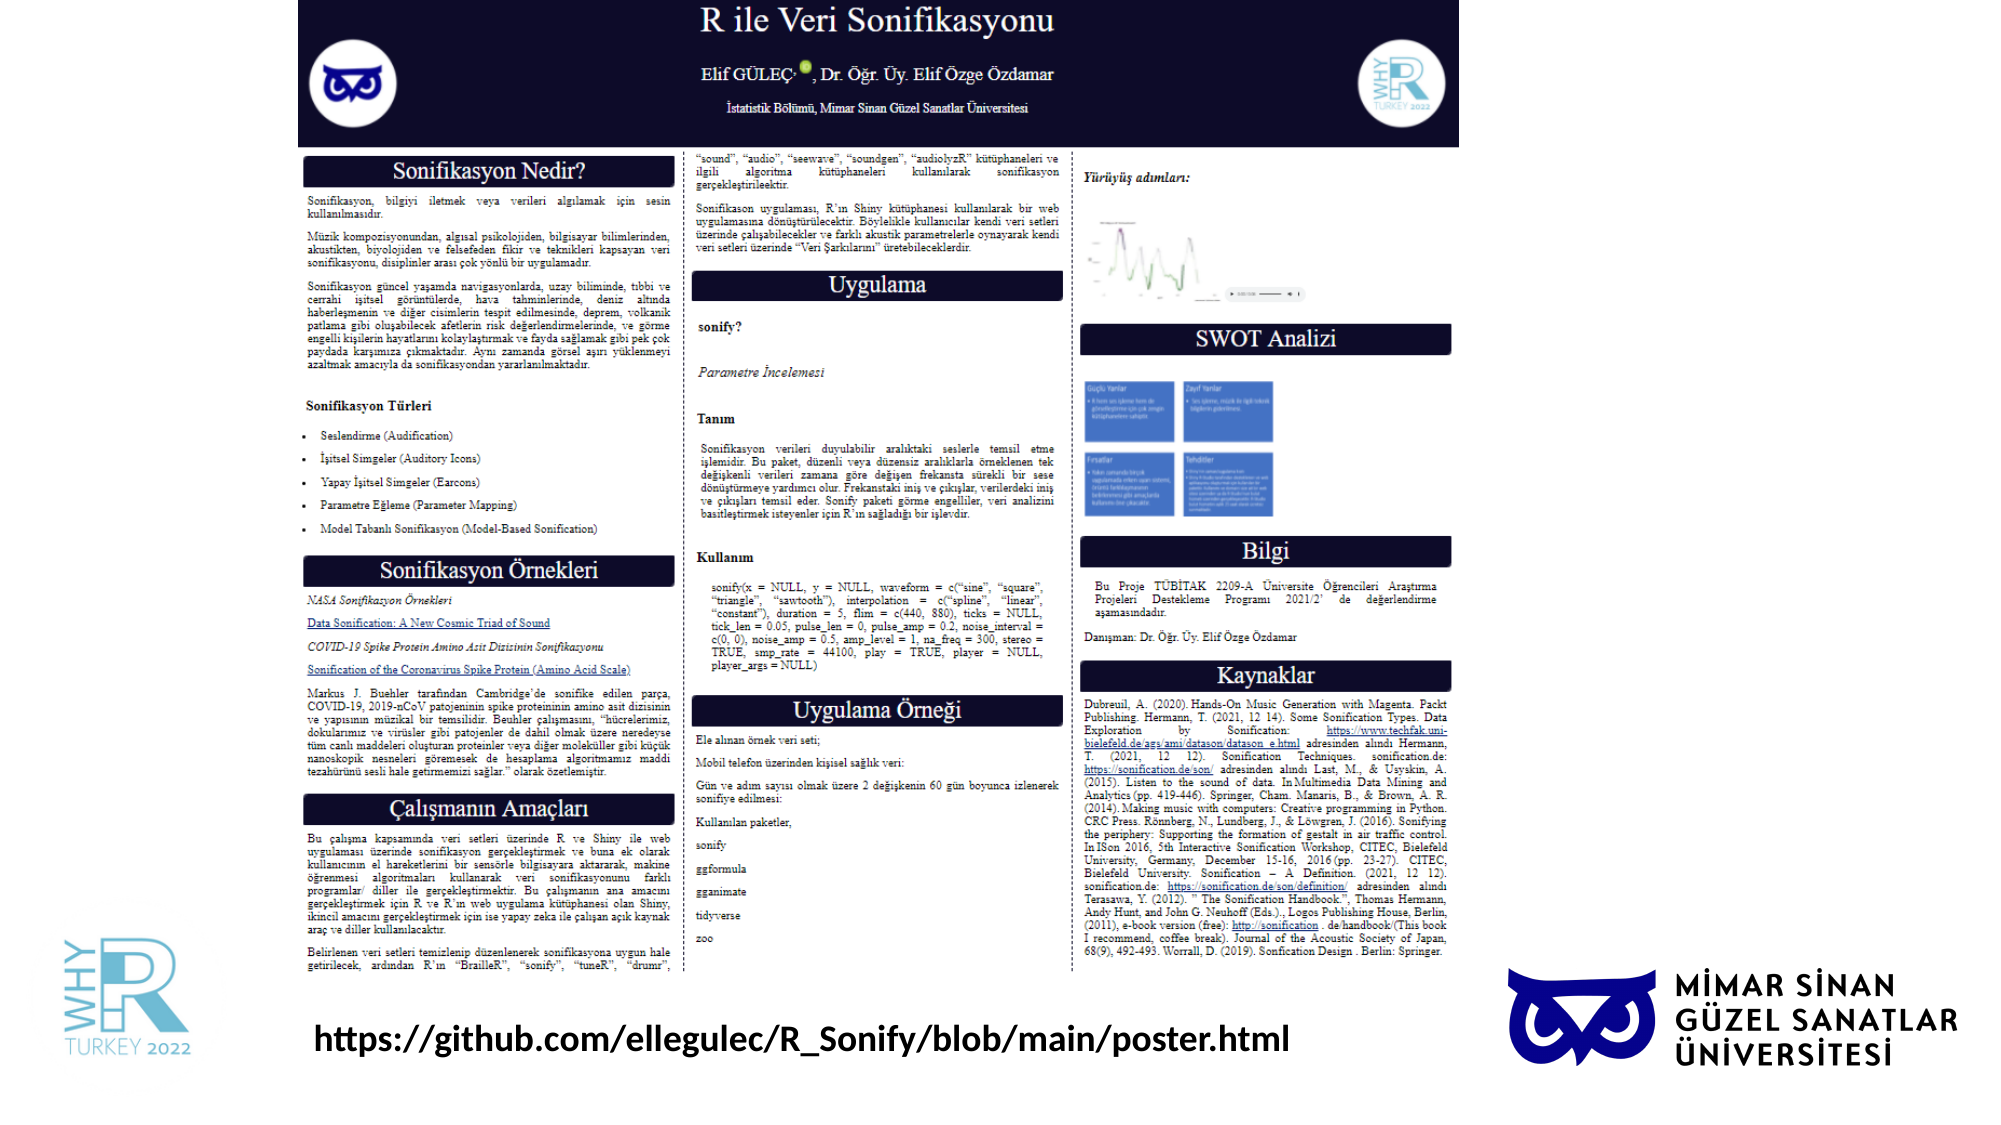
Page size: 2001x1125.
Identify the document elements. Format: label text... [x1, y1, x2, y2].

picture [23, 893, 232, 1100]
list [298, 0, 1459, 1007]
text_box https://github.com/ellegulec/R_Sonify/blob/main/poster.html [298, 1007, 1386, 1067]
picture [1507, 968, 1958, 1066]
